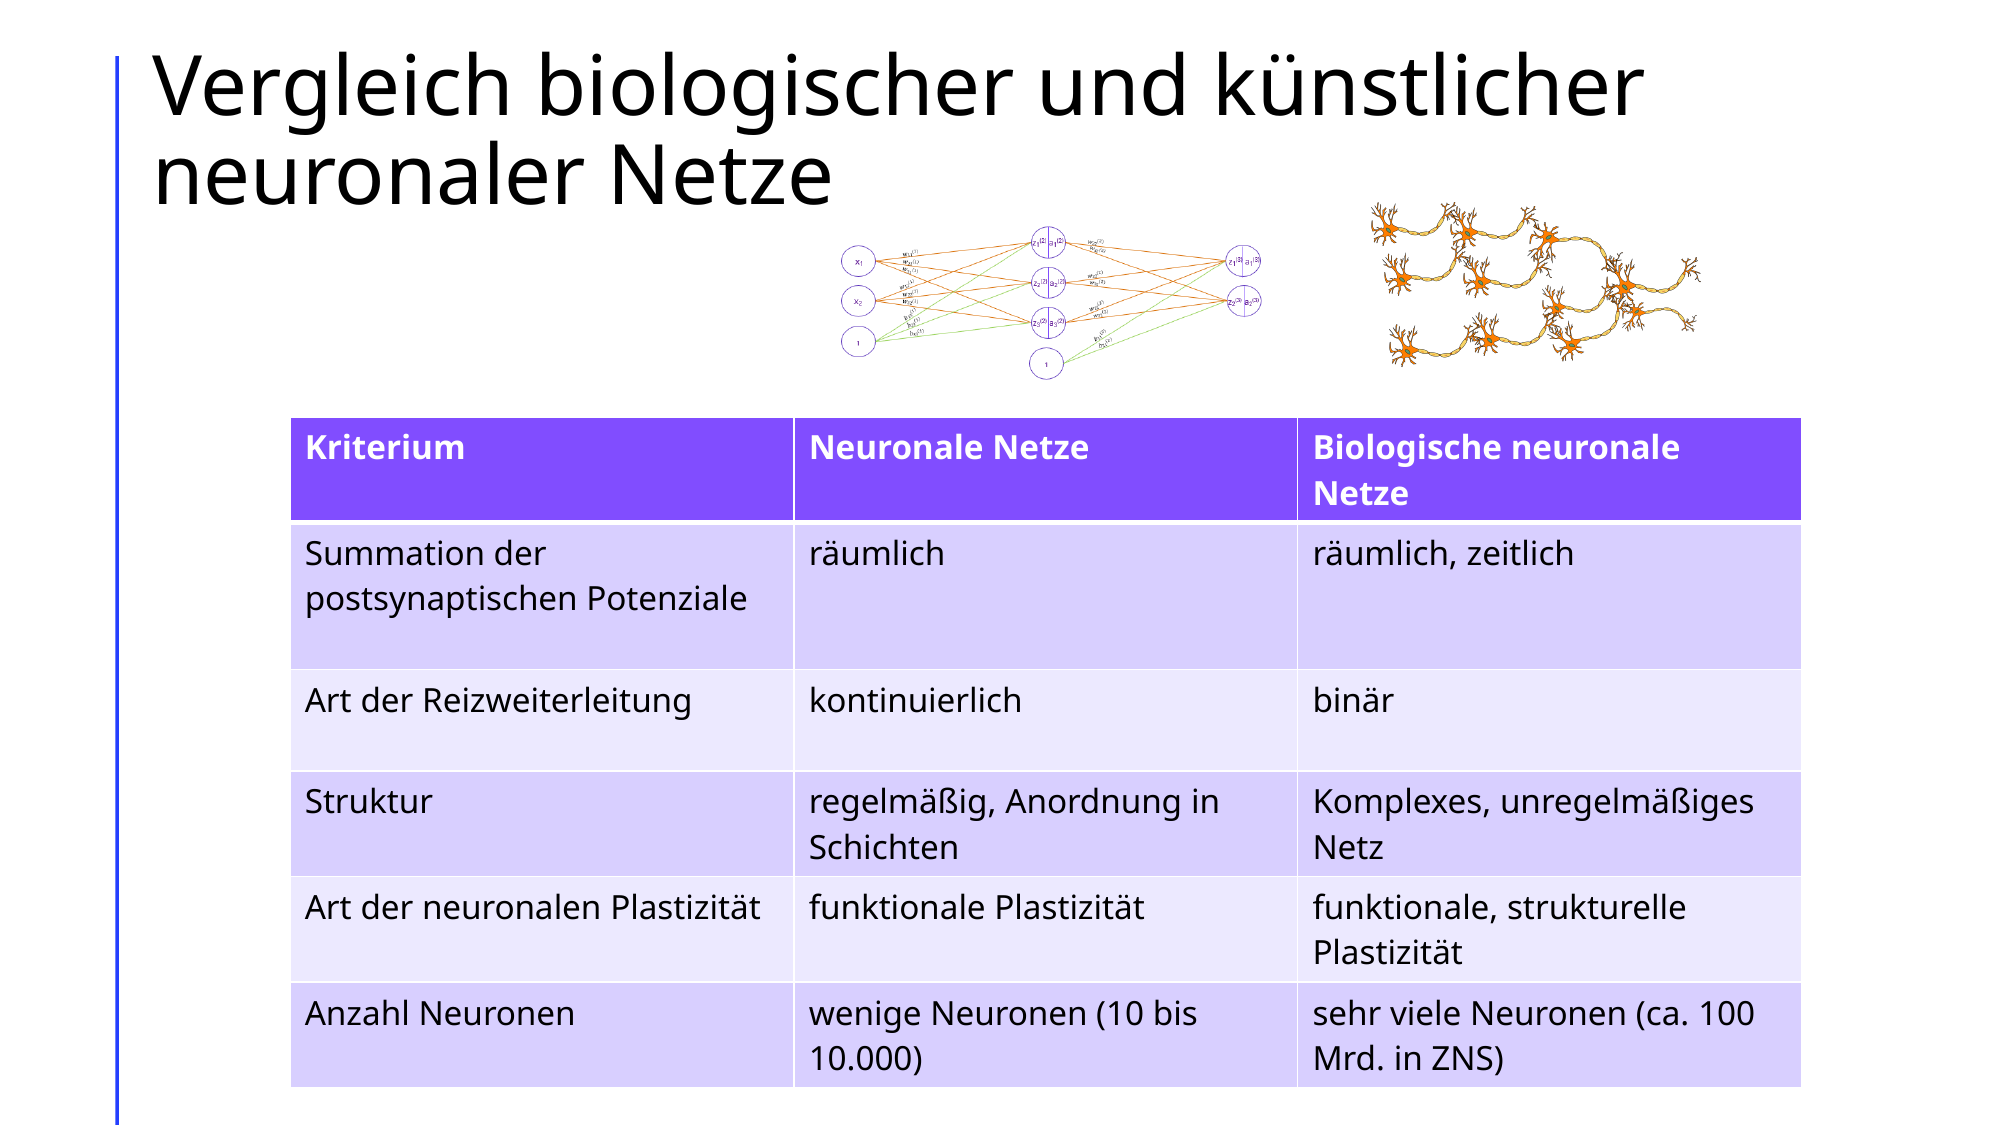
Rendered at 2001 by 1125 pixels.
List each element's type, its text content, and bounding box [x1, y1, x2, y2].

table_cell regelmäßig, Anordnung in Schichten [795, 772, 1297, 876]
table_cell Anzahl Neuronen [291, 983, 793, 1087]
table_cell Struktur [291, 772, 793, 876]
title Vergleich biologischer und künstlicher neuronaler Netze [137, 24, 1863, 242]
table_header Neuronale Netze [795, 418, 1297, 520]
table_cell wenige Neuronen (10 bis 10.000) [795, 983, 1297, 1087]
table_header Kriterium [291, 418, 793, 520]
table_cell sehr viele Neuronen (ca. 100 Mrd. in ZNS) [1298, 983, 1801, 1087]
picture [835, 217, 1267, 383]
table_cell Summation der postsynaptischen Potenziale [291, 525, 793, 669]
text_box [1371, 200, 1701, 369]
table_cell kontinuierlich [795, 670, 1297, 770]
table_cell räumlich [795, 525, 1297, 669]
table_cell funktionale, strukturelle Plastizität [1298, 877, 1801, 981]
table_cell Art der neuronalen Plastizität [291, 877, 793, 981]
table_cell binär [1298, 670, 1801, 770]
table_cell Art der Reizweiterleitung [291, 670, 793, 770]
table_cell räumlich, zeitlich [1298, 525, 1801, 669]
table_cell Komplexes, unregelmäßiges Netz [1298, 772, 1801, 876]
table_cell funktionale Plastizität [795, 877, 1297, 981]
table_header Biologische neuronale Netze [1298, 418, 1801, 520]
